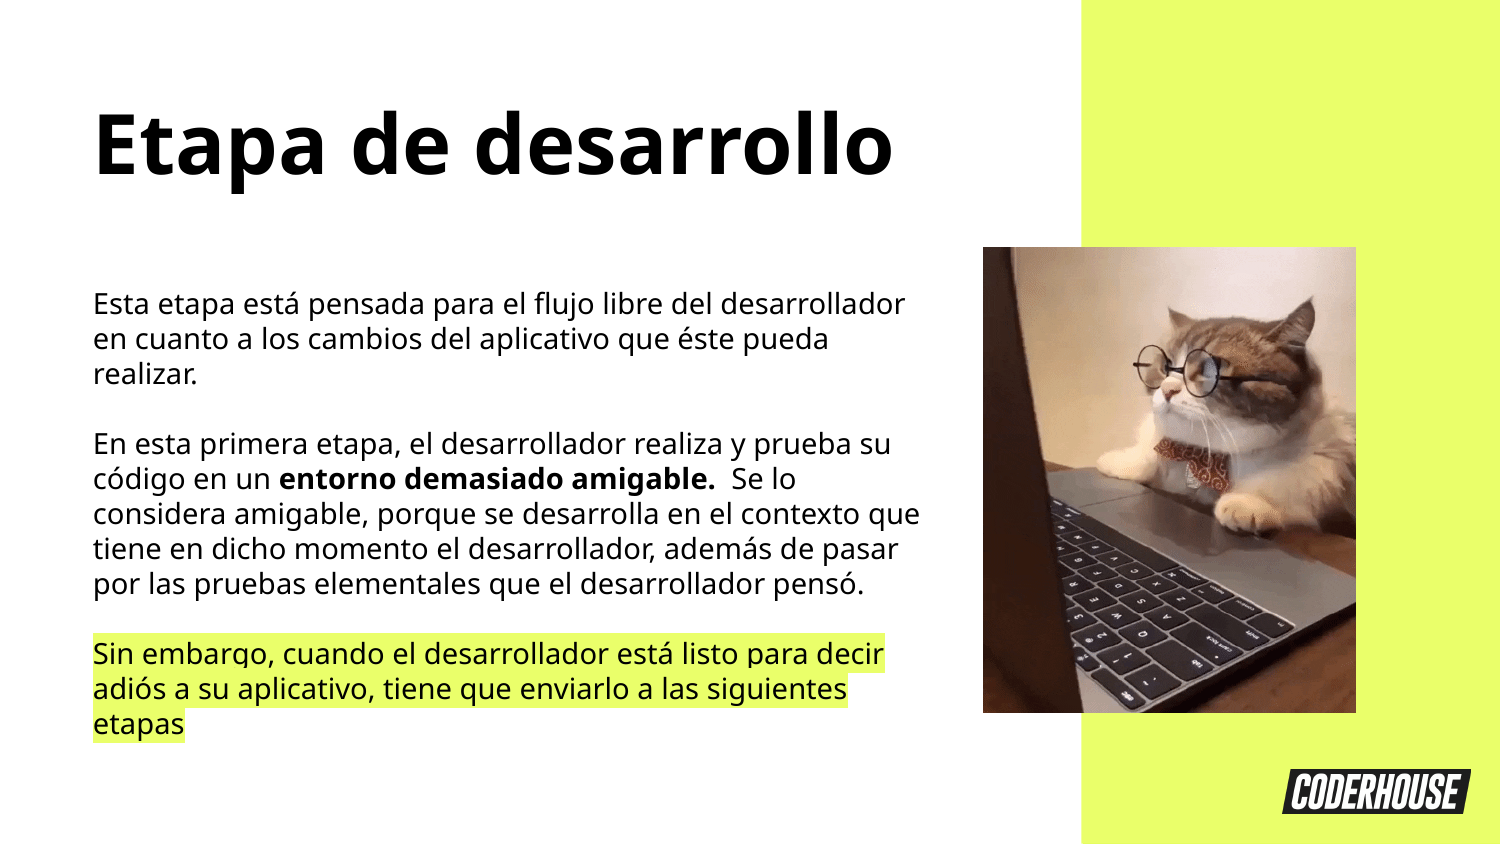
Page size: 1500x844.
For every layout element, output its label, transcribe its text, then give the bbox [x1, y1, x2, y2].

picture [0, 0, 1356, 844]
text_box Esta etapa está pensada para el flujo libre del desarrollador en cuanto a los cambios del aplicativo que éste pueda realizar. En esta primera etapa, el desarrollador realiza y prueba su código en un entorno demasiado amigable. Se lo considera amigable, porque se desarrolla en el contexto que tiene en dicho momento el desarrollador, además de pasar por las pruebas elementales que el desarrollador pensó. Sin embargo, cuando el desarrollador está listo para decir adiós a su aplicativo, tiene que enviarlo a las siguientes etapas [77, 270, 949, 755]
text_box Etapa de desarrollo [78, 87, 1139, 208]
picture [1281, 769, 1471, 814]
